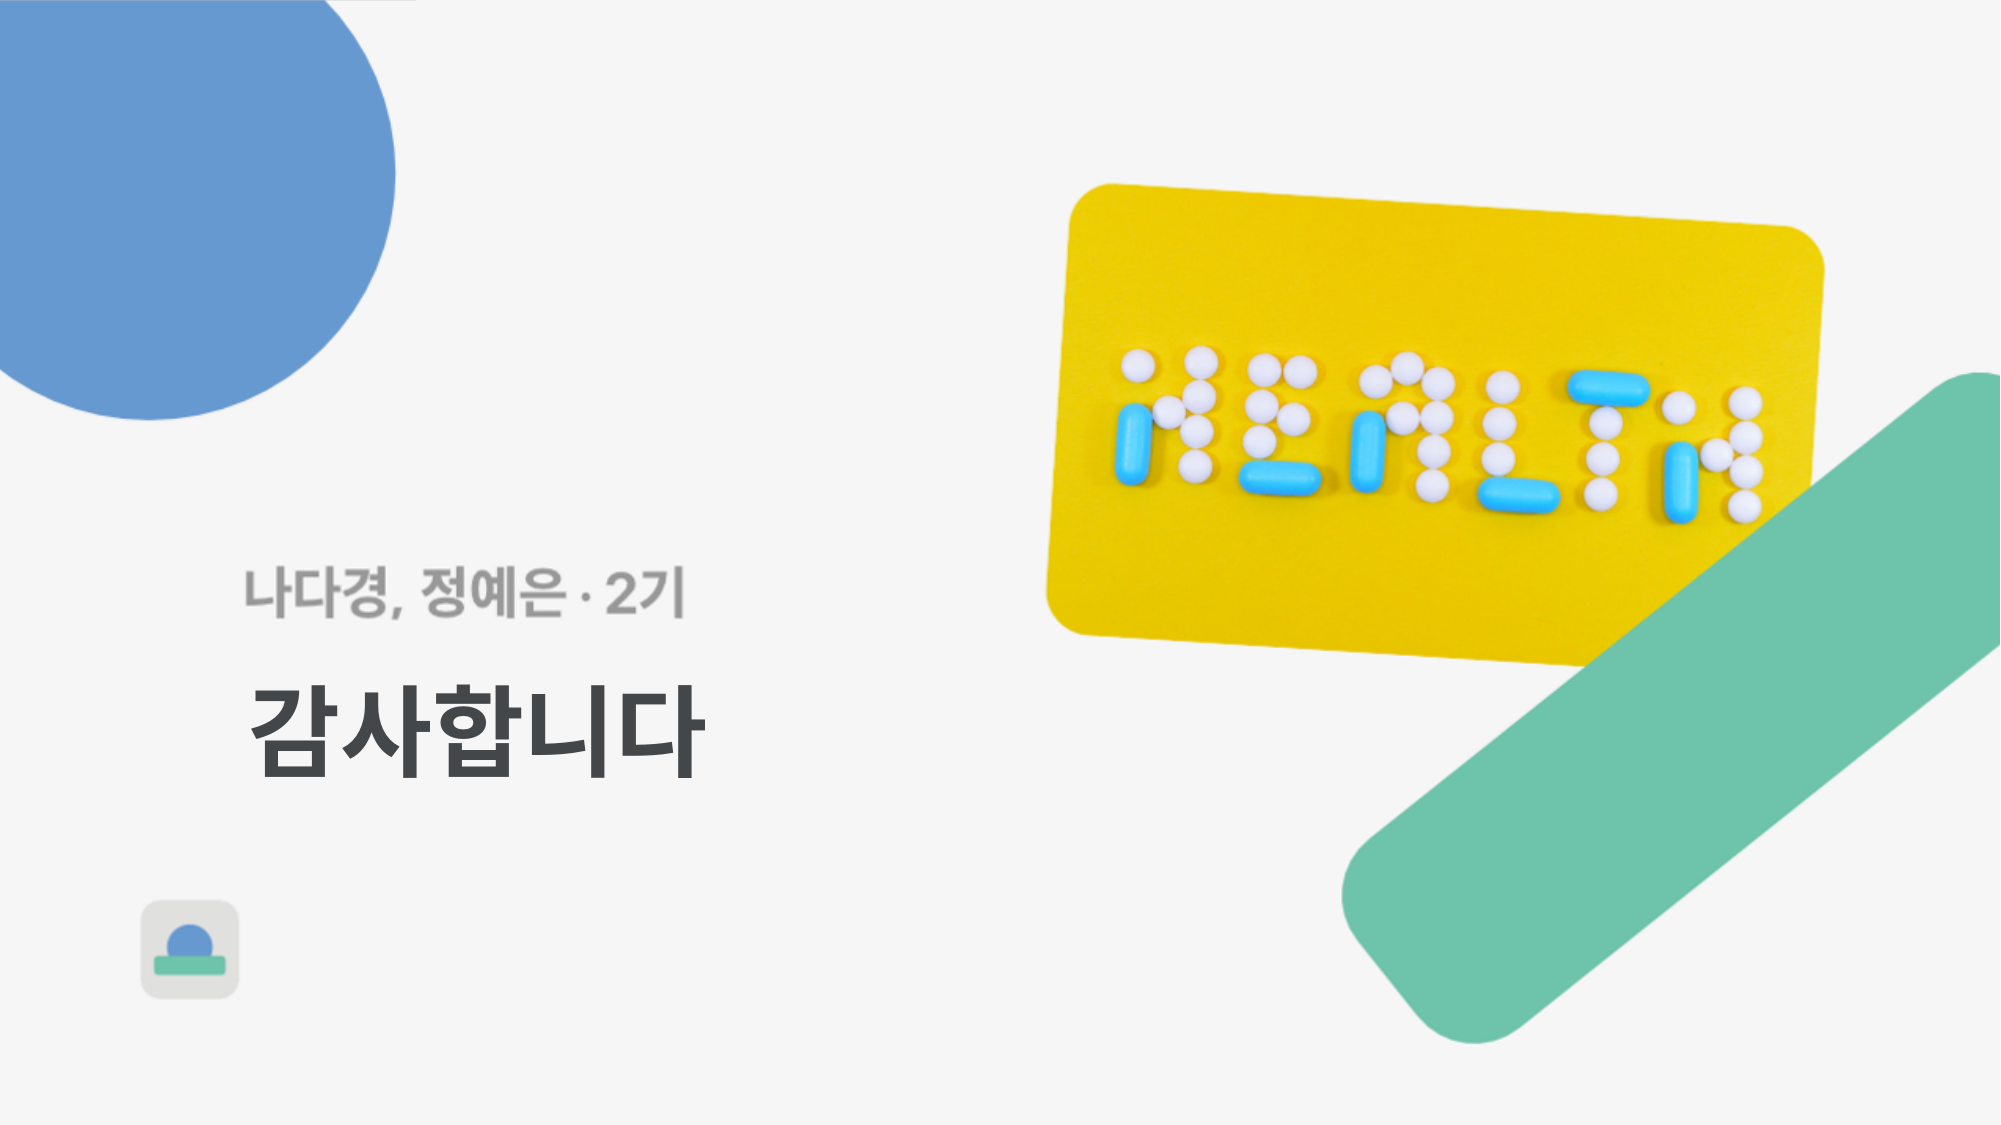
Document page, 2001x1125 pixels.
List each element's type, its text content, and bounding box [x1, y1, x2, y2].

text_box 감사합니다 [207, 662, 749, 797]
picture [240, 537, 708, 632]
picture [999, 123, 2000, 1071]
picture [123, 875, 372, 1046]
picture [0, 0, 416, 463]
